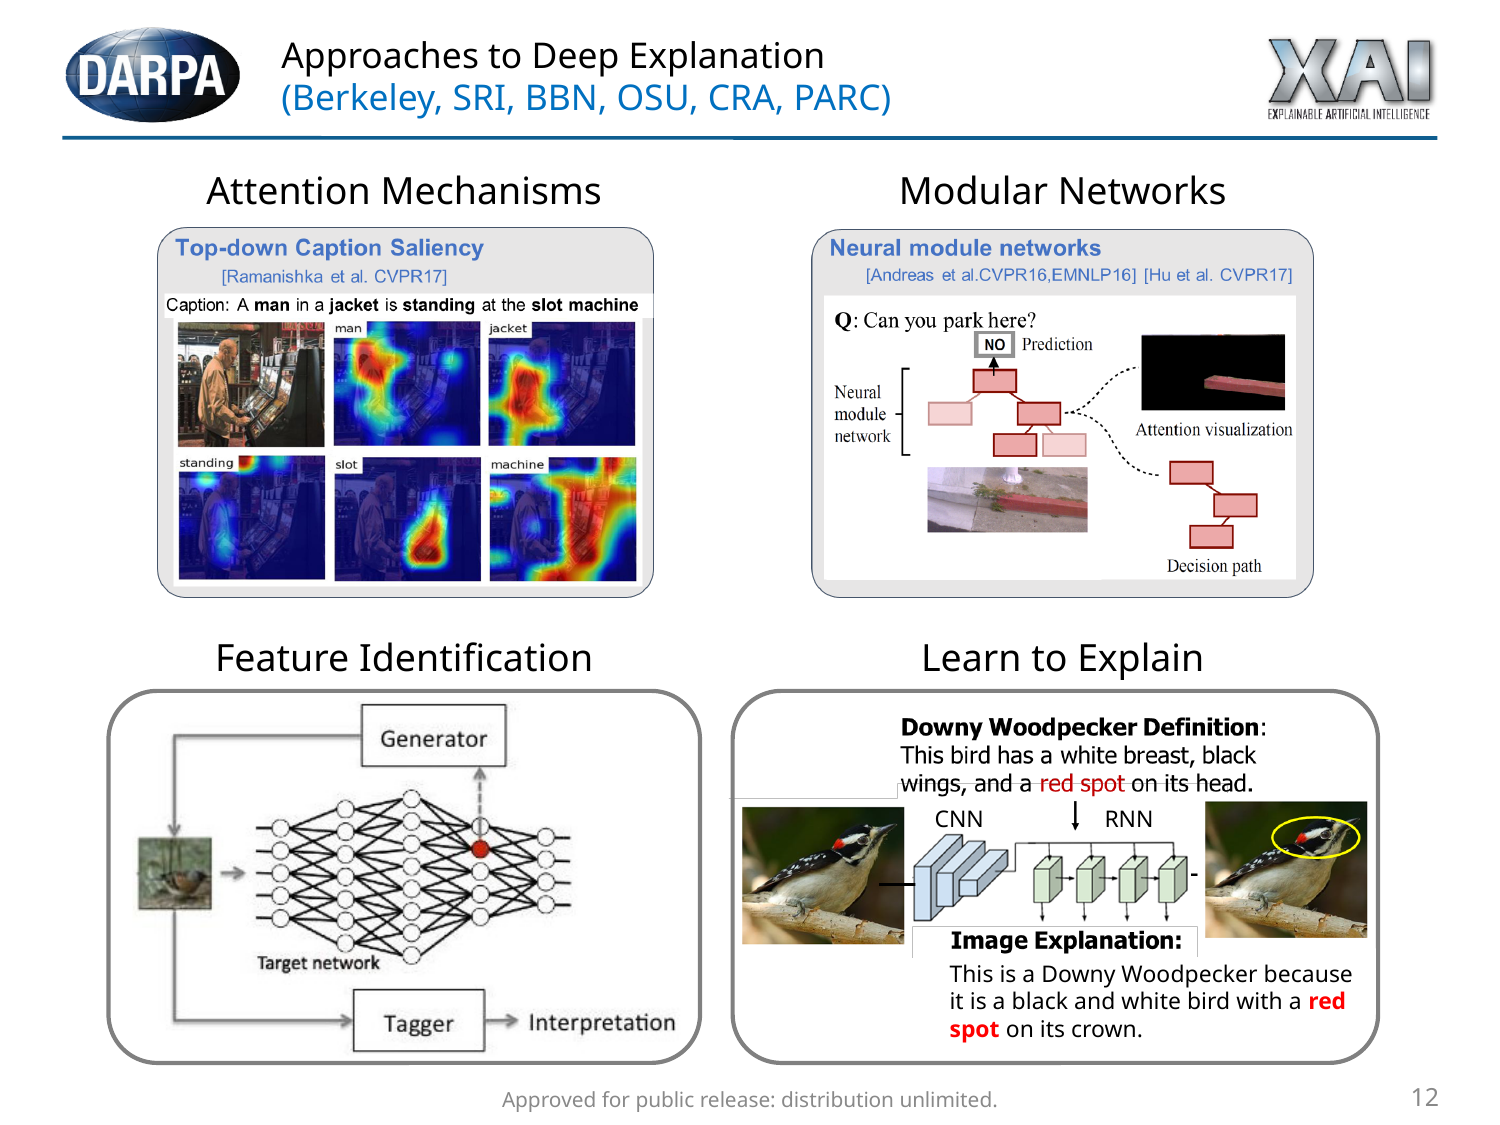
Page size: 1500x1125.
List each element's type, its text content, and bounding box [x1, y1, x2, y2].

footer Approved for public release: distribution unlimited. [218, 1074, 1282, 1124]
picture [1264, 35, 1438, 121]
text_box Modular Networks [884, 159, 1242, 220]
picture [154, 225, 654, 599]
title Approaches to Deep Explanation (Berkeley, SRI, BBN, OSU, CRA, PARC) [266, 24, 1246, 126]
text_box [106, 688, 703, 1056]
picture [63, 21, 242, 129]
text_box [730, 965, 1367, 1066]
text_box Attention Mechanisms [191, 159, 617, 220]
text_box Feature Identification [200, 626, 609, 687]
text_box Learn to Explain [906, 626, 1220, 687]
picture [132, 700, 682, 1058]
slide_number 12 [1329, 1074, 1455, 1123]
picture [728, 703, 1375, 958]
text_box This is a Downy Woodpecker because it is a black and white bird with a red spot on its crown. [934, 965, 1369, 1049]
text_box [747, 688, 1364, 702]
text_box [1369, 735, 1381, 1047]
picture [811, 225, 1315, 599]
